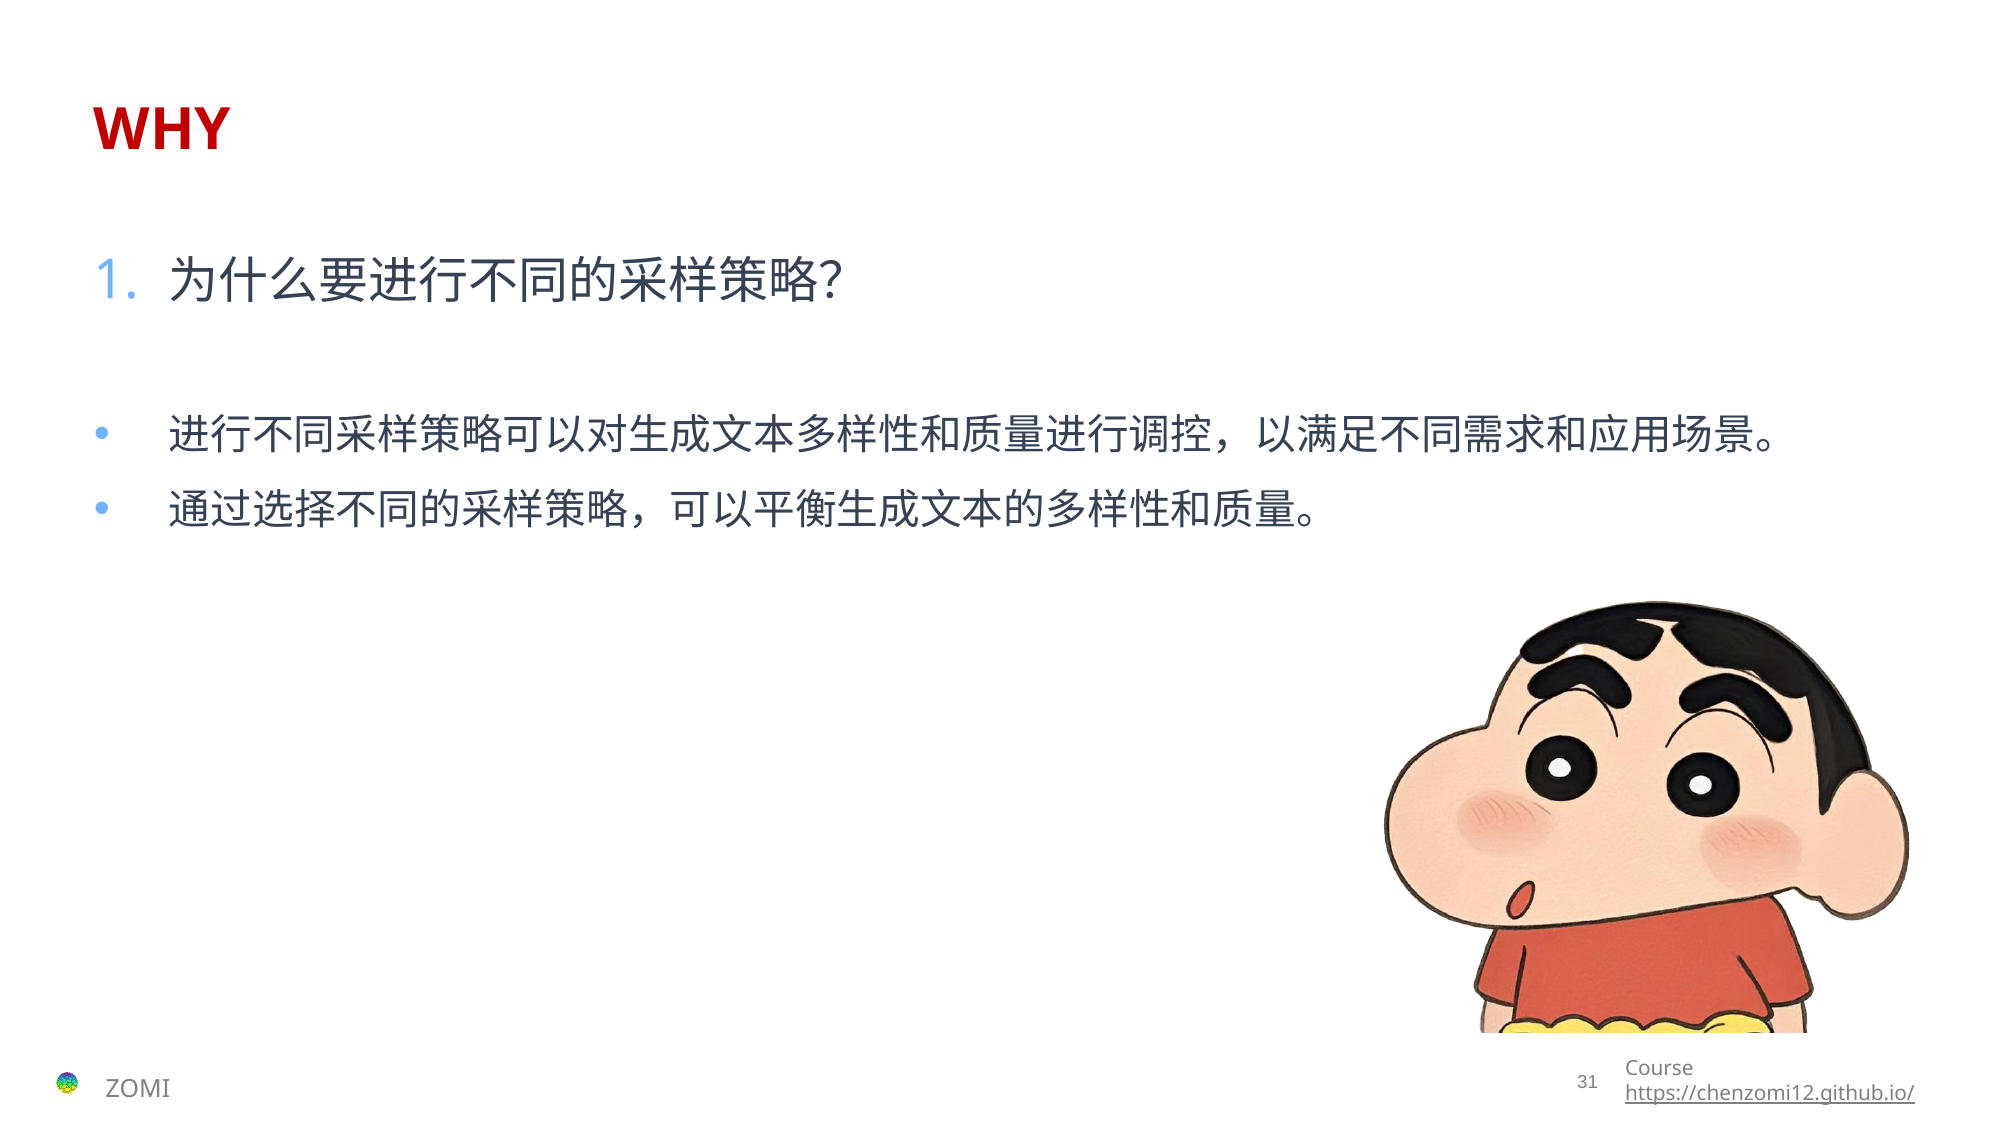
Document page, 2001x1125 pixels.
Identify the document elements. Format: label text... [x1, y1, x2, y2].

title WHY [79, 78, 1910, 175]
picture [57, 1073, 77, 1093]
list 为什么要进行不同的采样策略？ 进行不同采样策略可以对生成文本多样性和质量进行调控，以满足不同需求和应用场景。 通过选择不同的采样策略，可以平衡生成文本的多样性和质量。 [79, 210, 1910, 1033]
